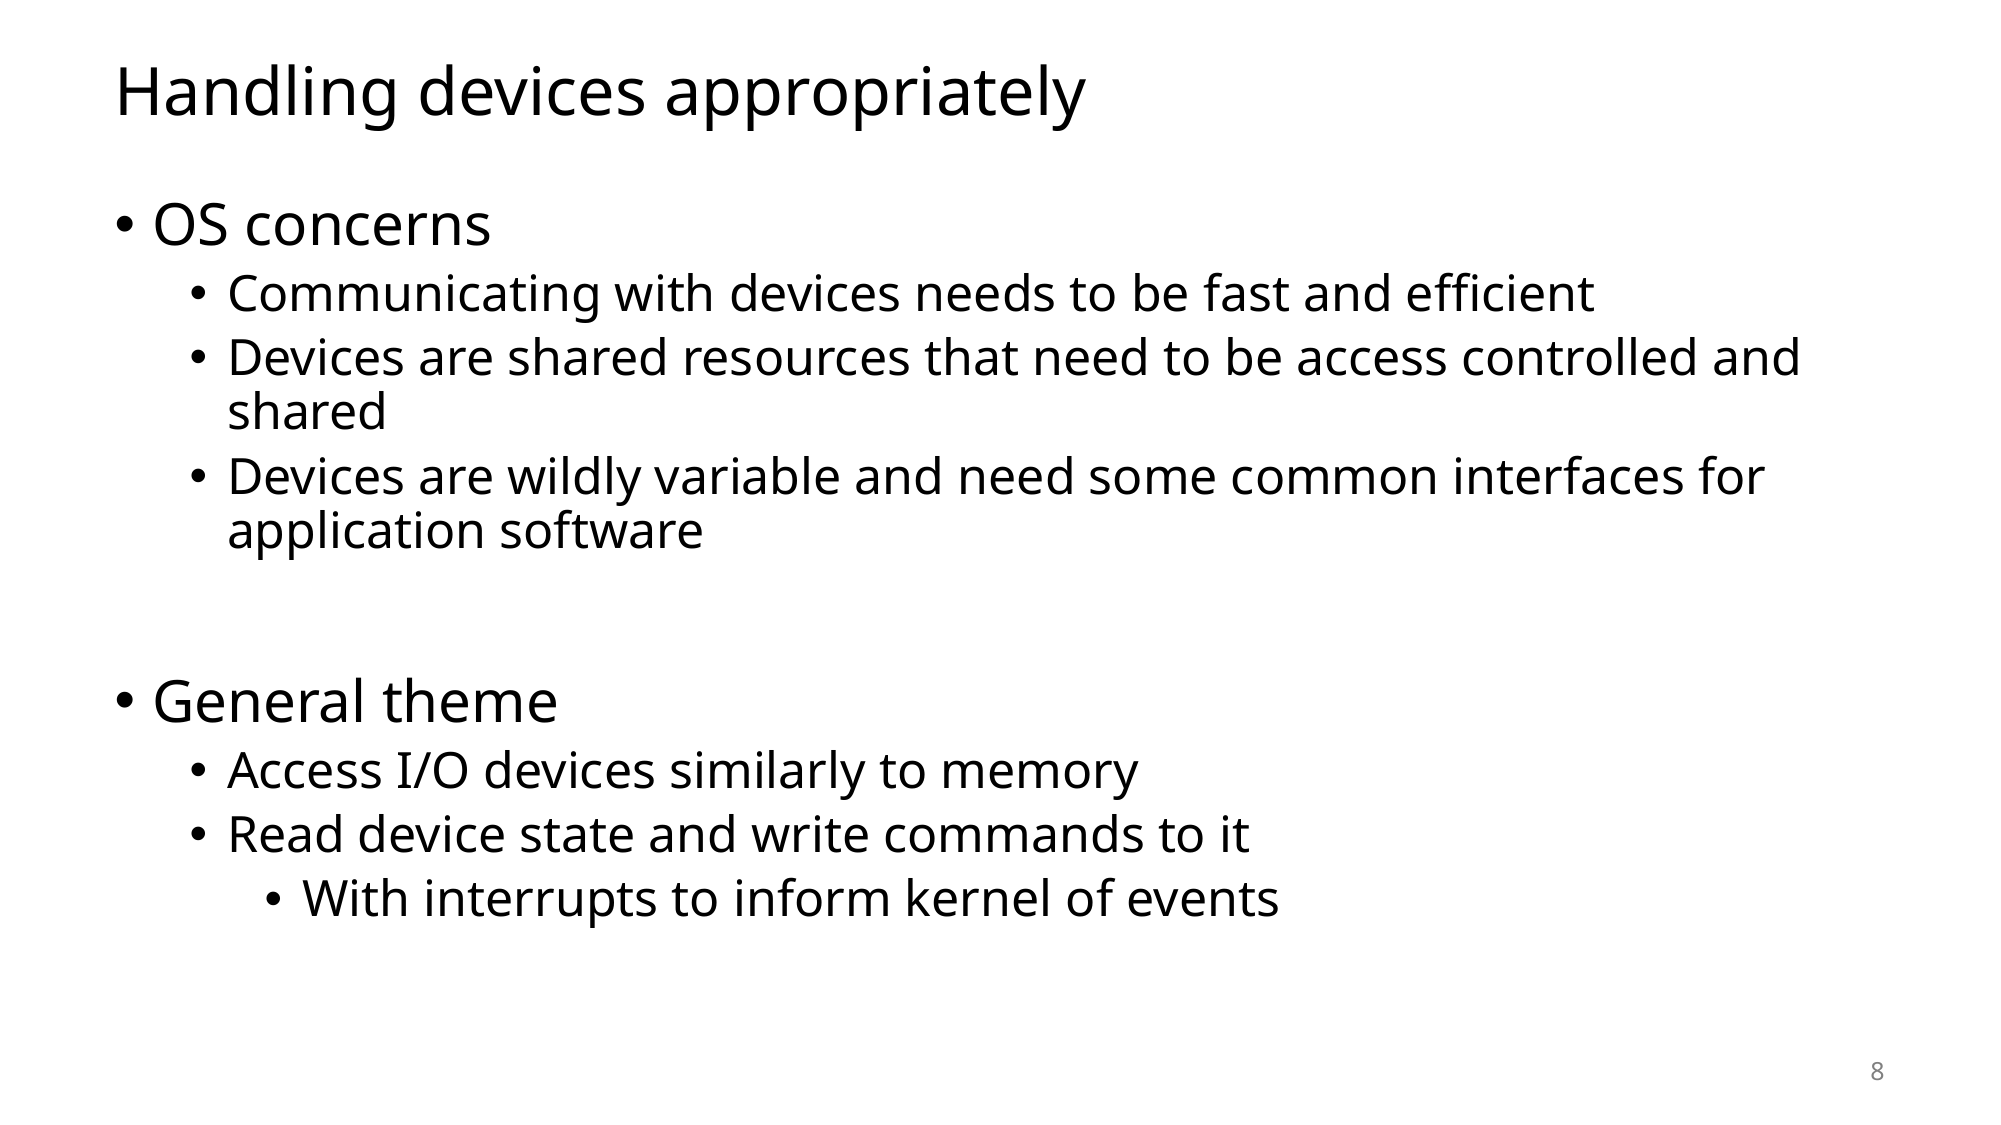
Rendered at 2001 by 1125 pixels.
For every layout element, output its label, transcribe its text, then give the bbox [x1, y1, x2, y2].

title Handling devices appropriately [99, 37, 1900, 150]
slide_number 8 [1749, 1042, 1900, 1103]
list OS concerns Communicating with devices needs to be fast and efficient Devices are shared resources that need to be access controlled and shared Devices are wildly variable and need some common interfaces for application software General theme Access I/O devices similarly to memory Read device state and write commands to it With interrupts to inform kernel of events [99, 187, 1900, 1013]
